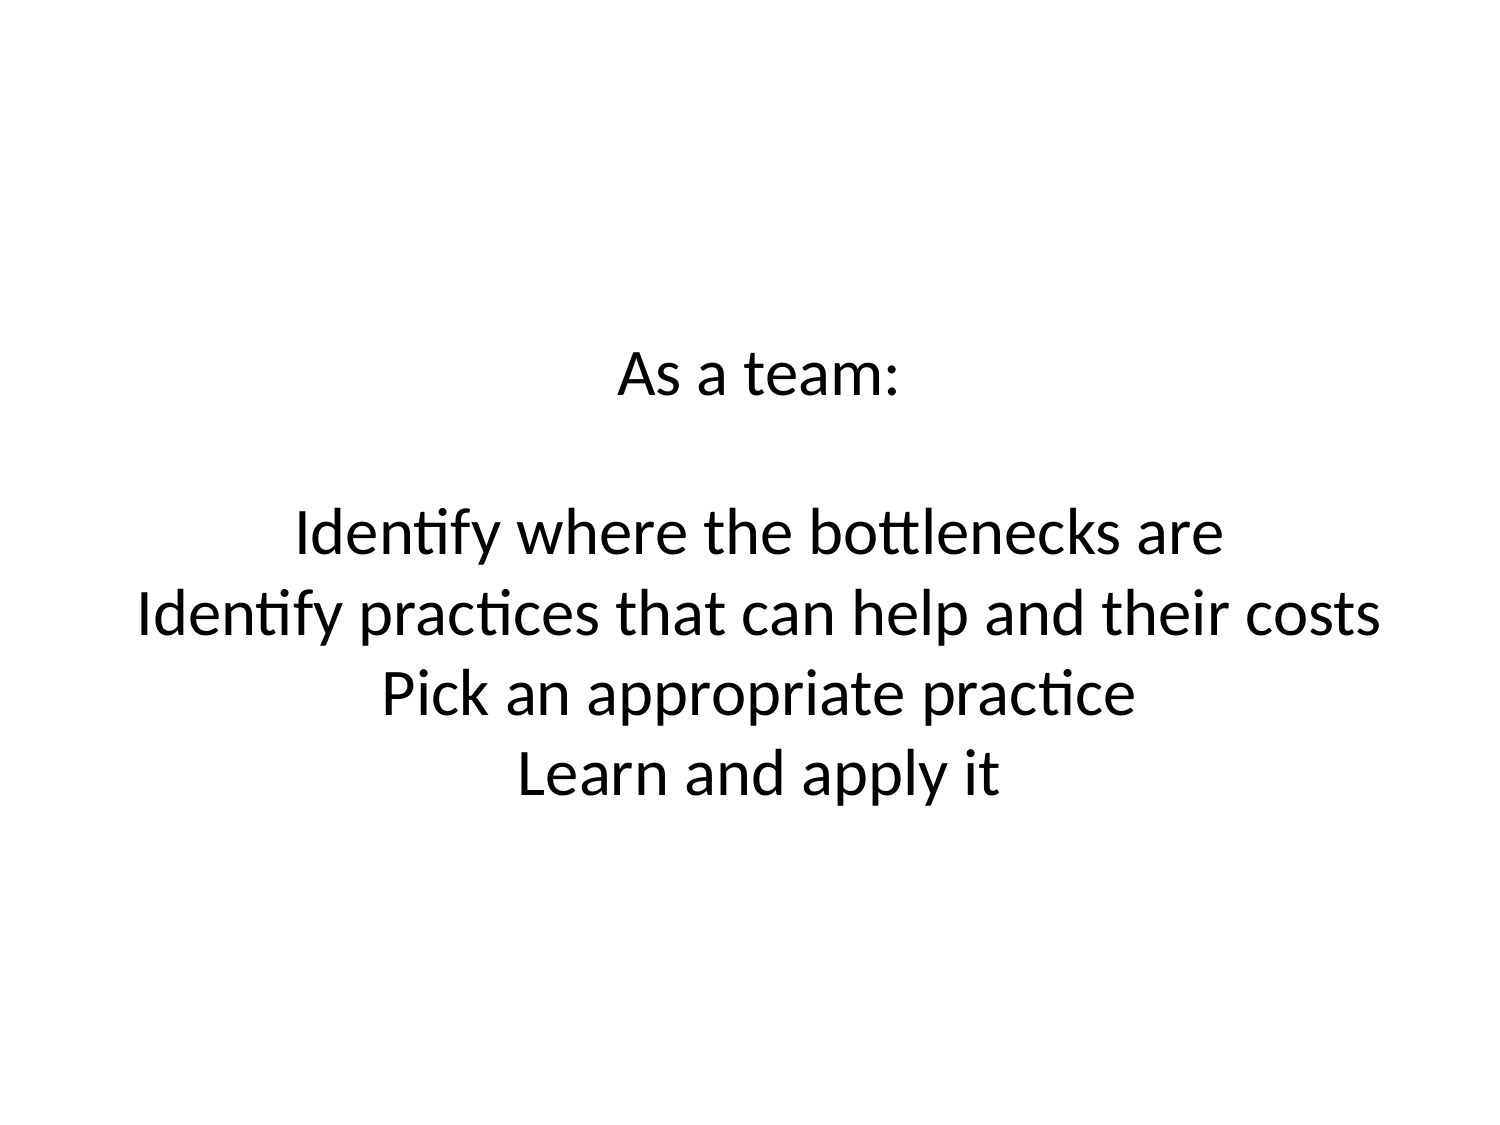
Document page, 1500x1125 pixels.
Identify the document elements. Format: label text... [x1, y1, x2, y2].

title As a team: Identify where the bottlenecks are Identify practices that can help and their costs Pick an appropriate practice Learn and apply it [72, 160, 1447, 976]
